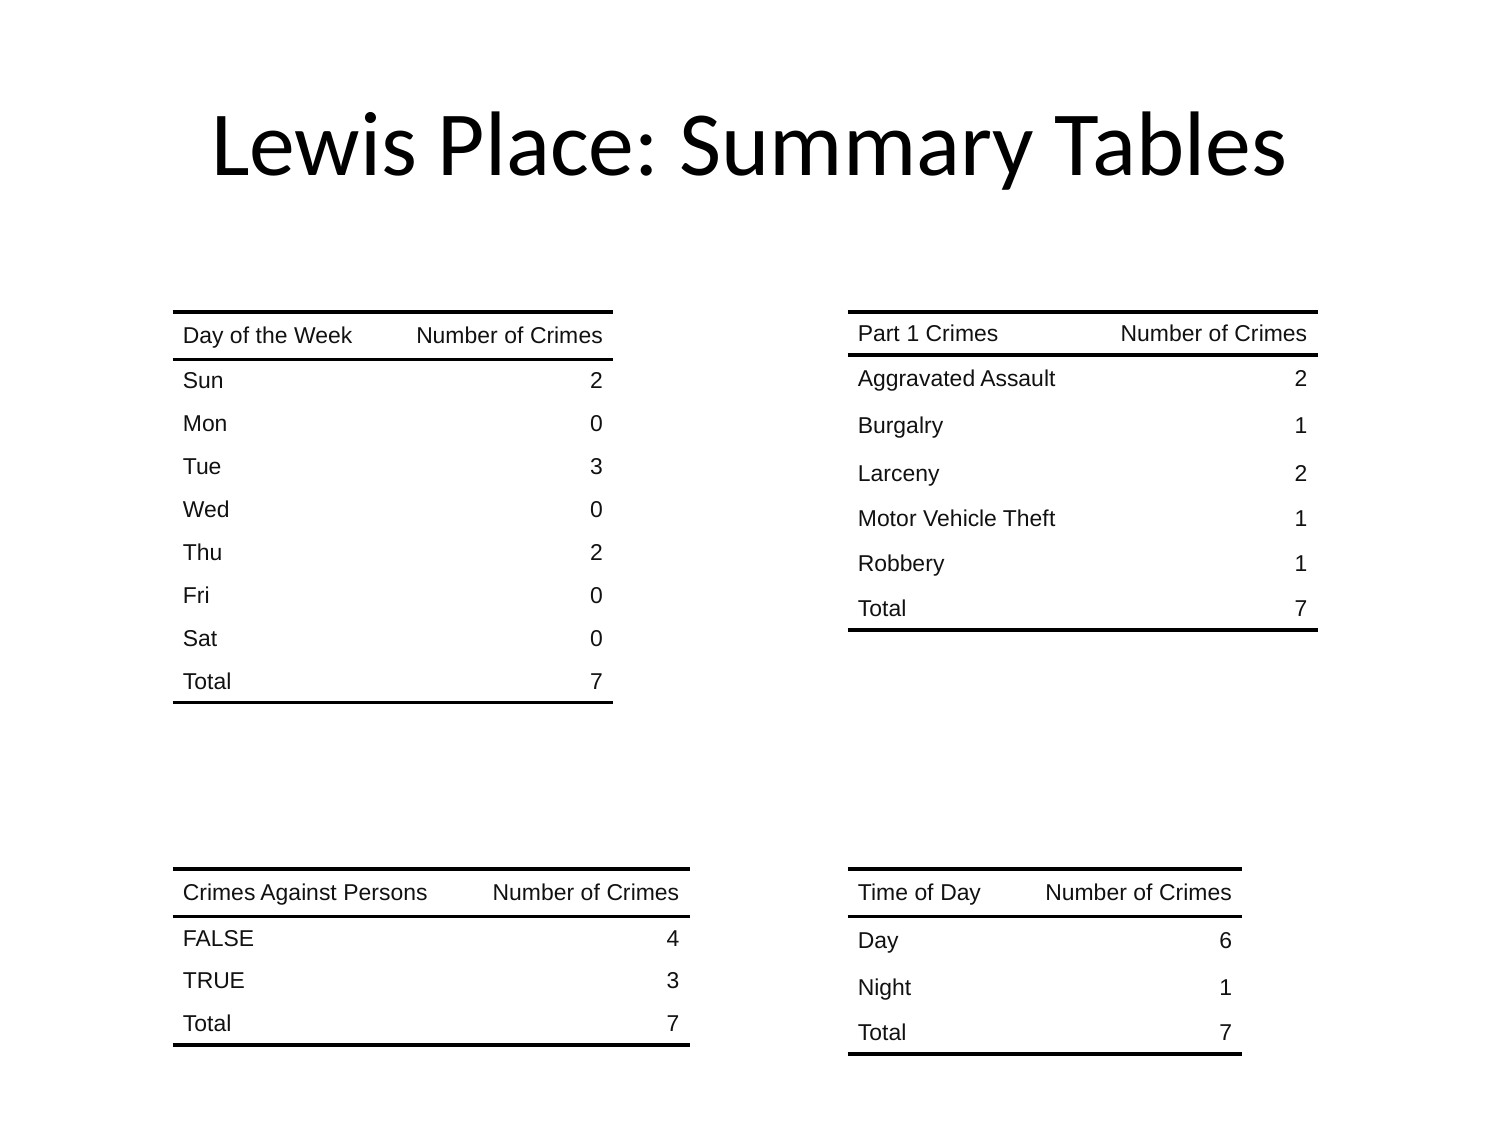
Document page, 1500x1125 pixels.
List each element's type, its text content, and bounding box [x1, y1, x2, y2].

table_cell TRUE [173, 960, 461, 1002]
table_cell Aggravated Assault [848, 357, 1089, 402]
table_cell Fri [173, 574, 385, 617]
table_cell 3 [461, 960, 690, 1002]
table_cell 7 [385, 660, 613, 701]
table_cell FALSE [173, 918, 461, 960]
table_cell Total [848, 587, 1089, 628]
table_cell 1 [1089, 497, 1318, 540]
table_cell Total [848, 1011, 1014, 1052]
table_header Time of Day [848, 871, 1014, 915]
table_cell 2 [385, 531, 613, 574]
table_header Number of Crimes [461, 871, 690, 915]
table_header Number of Crimes [385, 314, 613, 358]
table_cell 7 [461, 1002, 690, 1043]
title Lewis Place: Summary Tables [75, 45, 1425, 233]
table_header Part 1 Crimes [848, 314, 1089, 353]
table_cell Tue [173, 445, 385, 488]
table_cell 2 [1089, 449, 1318, 497]
table_cell Motor Vehicle Theft [848, 497, 1089, 540]
table_cell 3 [385, 445, 613, 488]
table_cell Burgalry [848, 402, 1089, 449]
table_cell Larceny [848, 449, 1089, 497]
table_cell Sun [173, 361, 385, 402]
table_header Number of Crimes [1014, 871, 1242, 915]
table_cell Sat [173, 617, 385, 660]
table_header Number of Crimes [1089, 314, 1318, 353]
table_cell 0 [385, 574, 613, 617]
table_cell 7 [1089, 587, 1318, 628]
table_cell 2 [1089, 357, 1318, 402]
table_cell 0 [385, 488, 613, 531]
table_cell Wed [173, 488, 385, 531]
table_cell 0 [385, 402, 613, 445]
table_cell 1 [1089, 402, 1318, 449]
table_cell 1 [1014, 964, 1242, 1011]
table_cell 7 [1014, 1011, 1242, 1052]
table_cell 4 [461, 918, 690, 960]
table_cell Robbery [848, 540, 1089, 587]
table_cell Night [848, 964, 1014, 1011]
table_cell 1 [1089, 540, 1318, 587]
table_cell Mon [173, 402, 385, 445]
table_cell Day [848, 918, 1014, 964]
table_cell 6 [1014, 918, 1242, 964]
table_cell Thu [173, 531, 385, 574]
table_cell 0 [385, 617, 613, 660]
table_header Day of the Week [173, 314, 385, 358]
table_cell 2 [385, 361, 613, 402]
table_cell Total [173, 1002, 461, 1043]
table_header Crimes Against Persons [173, 871, 461, 915]
table_cell Total [173, 660, 385, 701]
